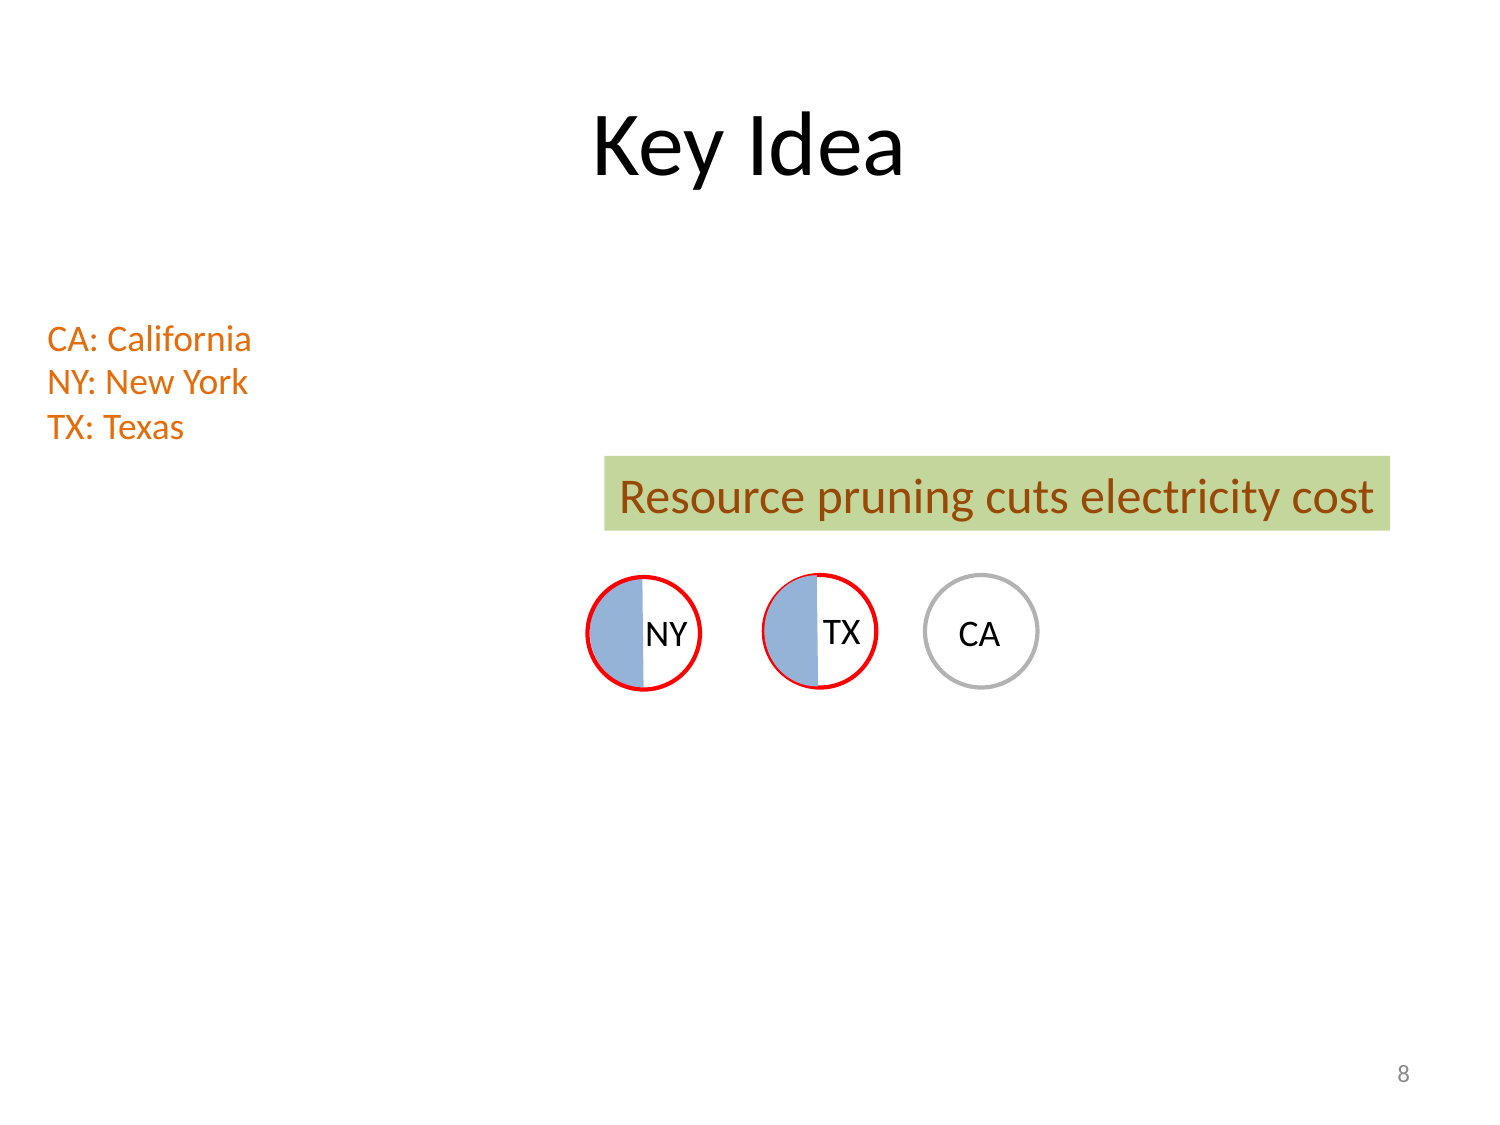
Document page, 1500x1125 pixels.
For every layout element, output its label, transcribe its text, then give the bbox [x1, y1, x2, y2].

text_box [922, 572, 1040, 690]
text_box TX [820, 599, 876, 660]
text_box CA: California [32, 306, 268, 366]
text_box [811, 660, 871, 690]
text_box [585, 574, 695, 692]
text_box [817, 572, 869, 599]
slide_number 8 [1074, 1042, 1425, 1103]
text_box CA [943, 601, 1016, 662]
text_box Resource pruning cuts electricity cost [604, 455, 1391, 531]
text_box NY [630, 601, 703, 662]
text_box Key Idea [74, 45, 1425, 233]
text_box NY: New York TX: Texas [32, 349, 264, 455]
text_box [762, 573, 821, 689]
